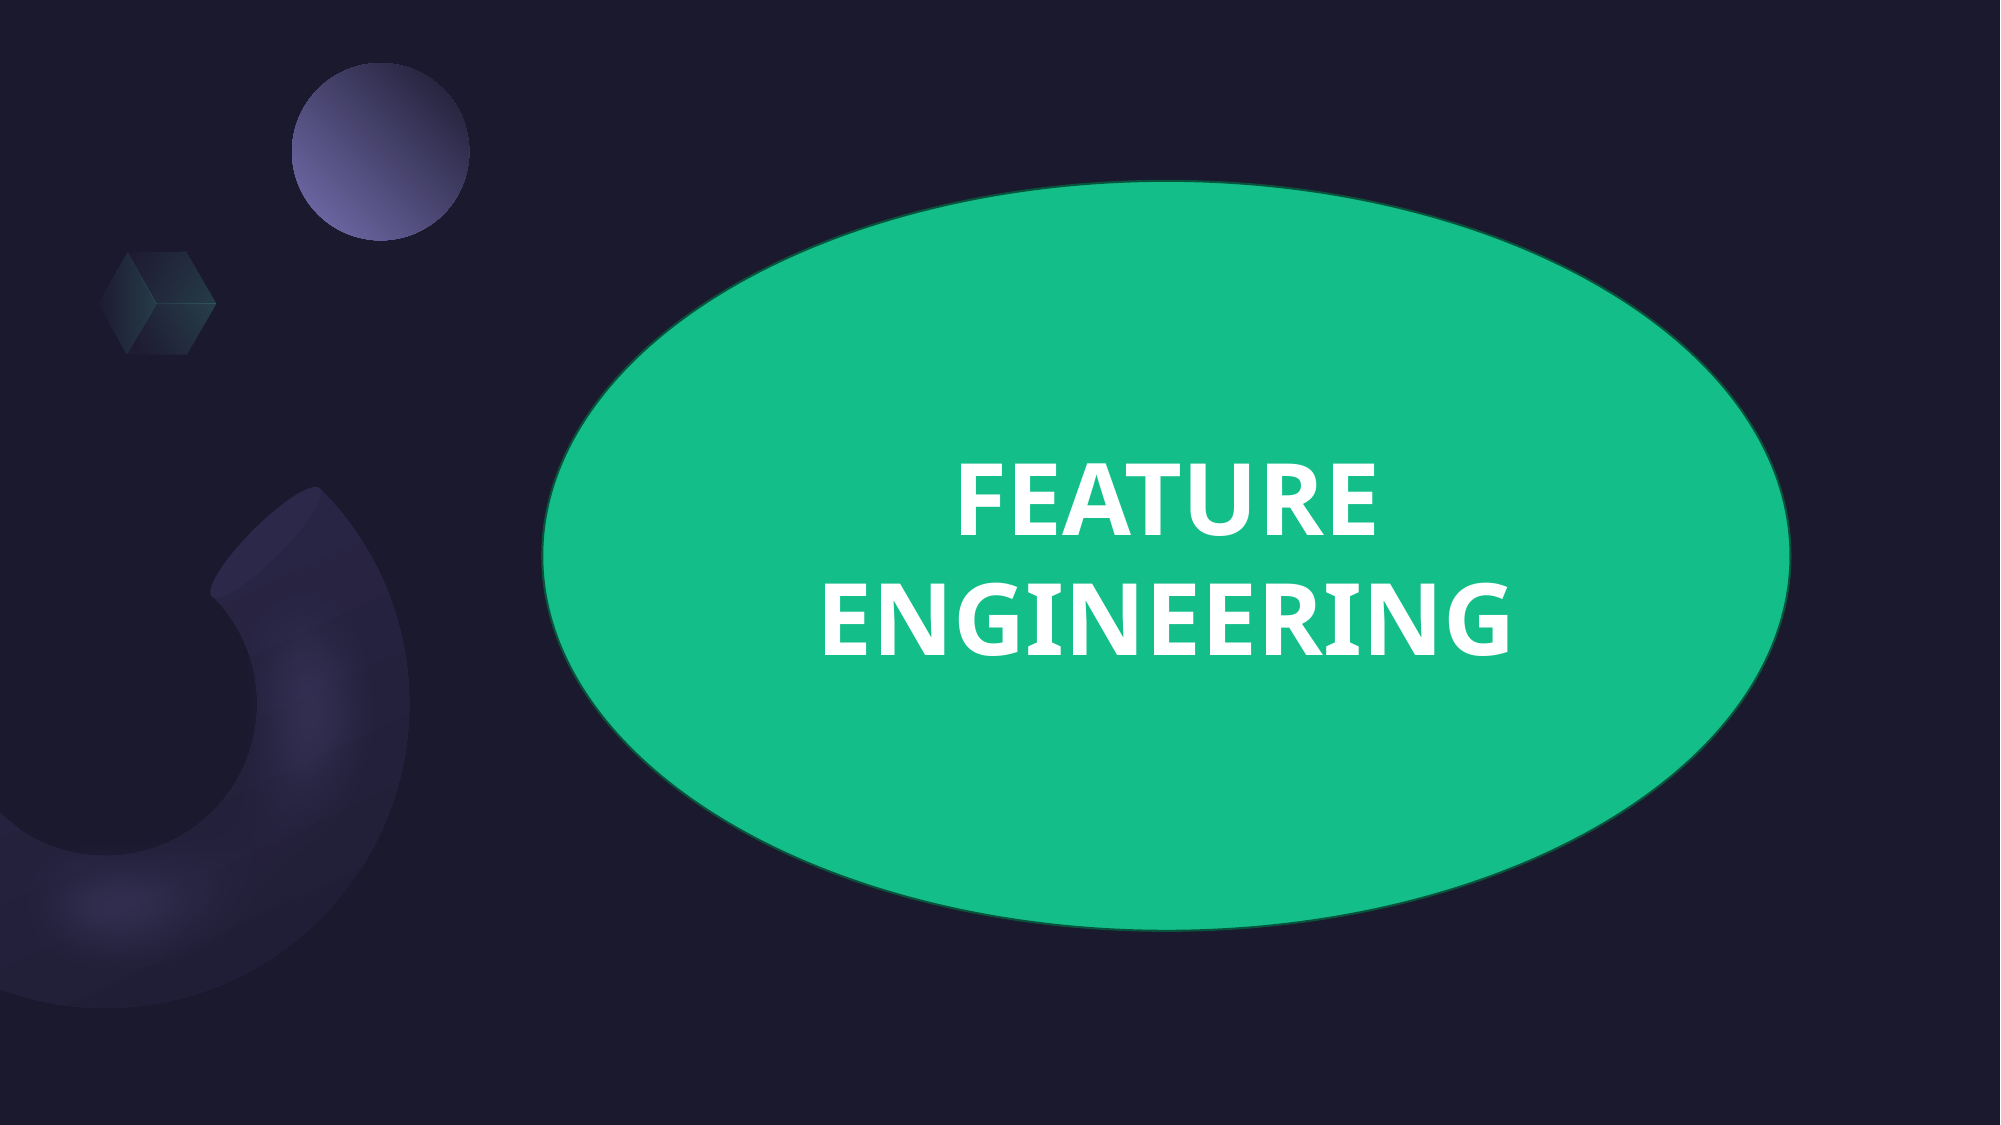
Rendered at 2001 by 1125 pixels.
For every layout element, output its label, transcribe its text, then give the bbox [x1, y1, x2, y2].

text_box FEATURE ENGINEERING [541, 179, 1792, 932]
